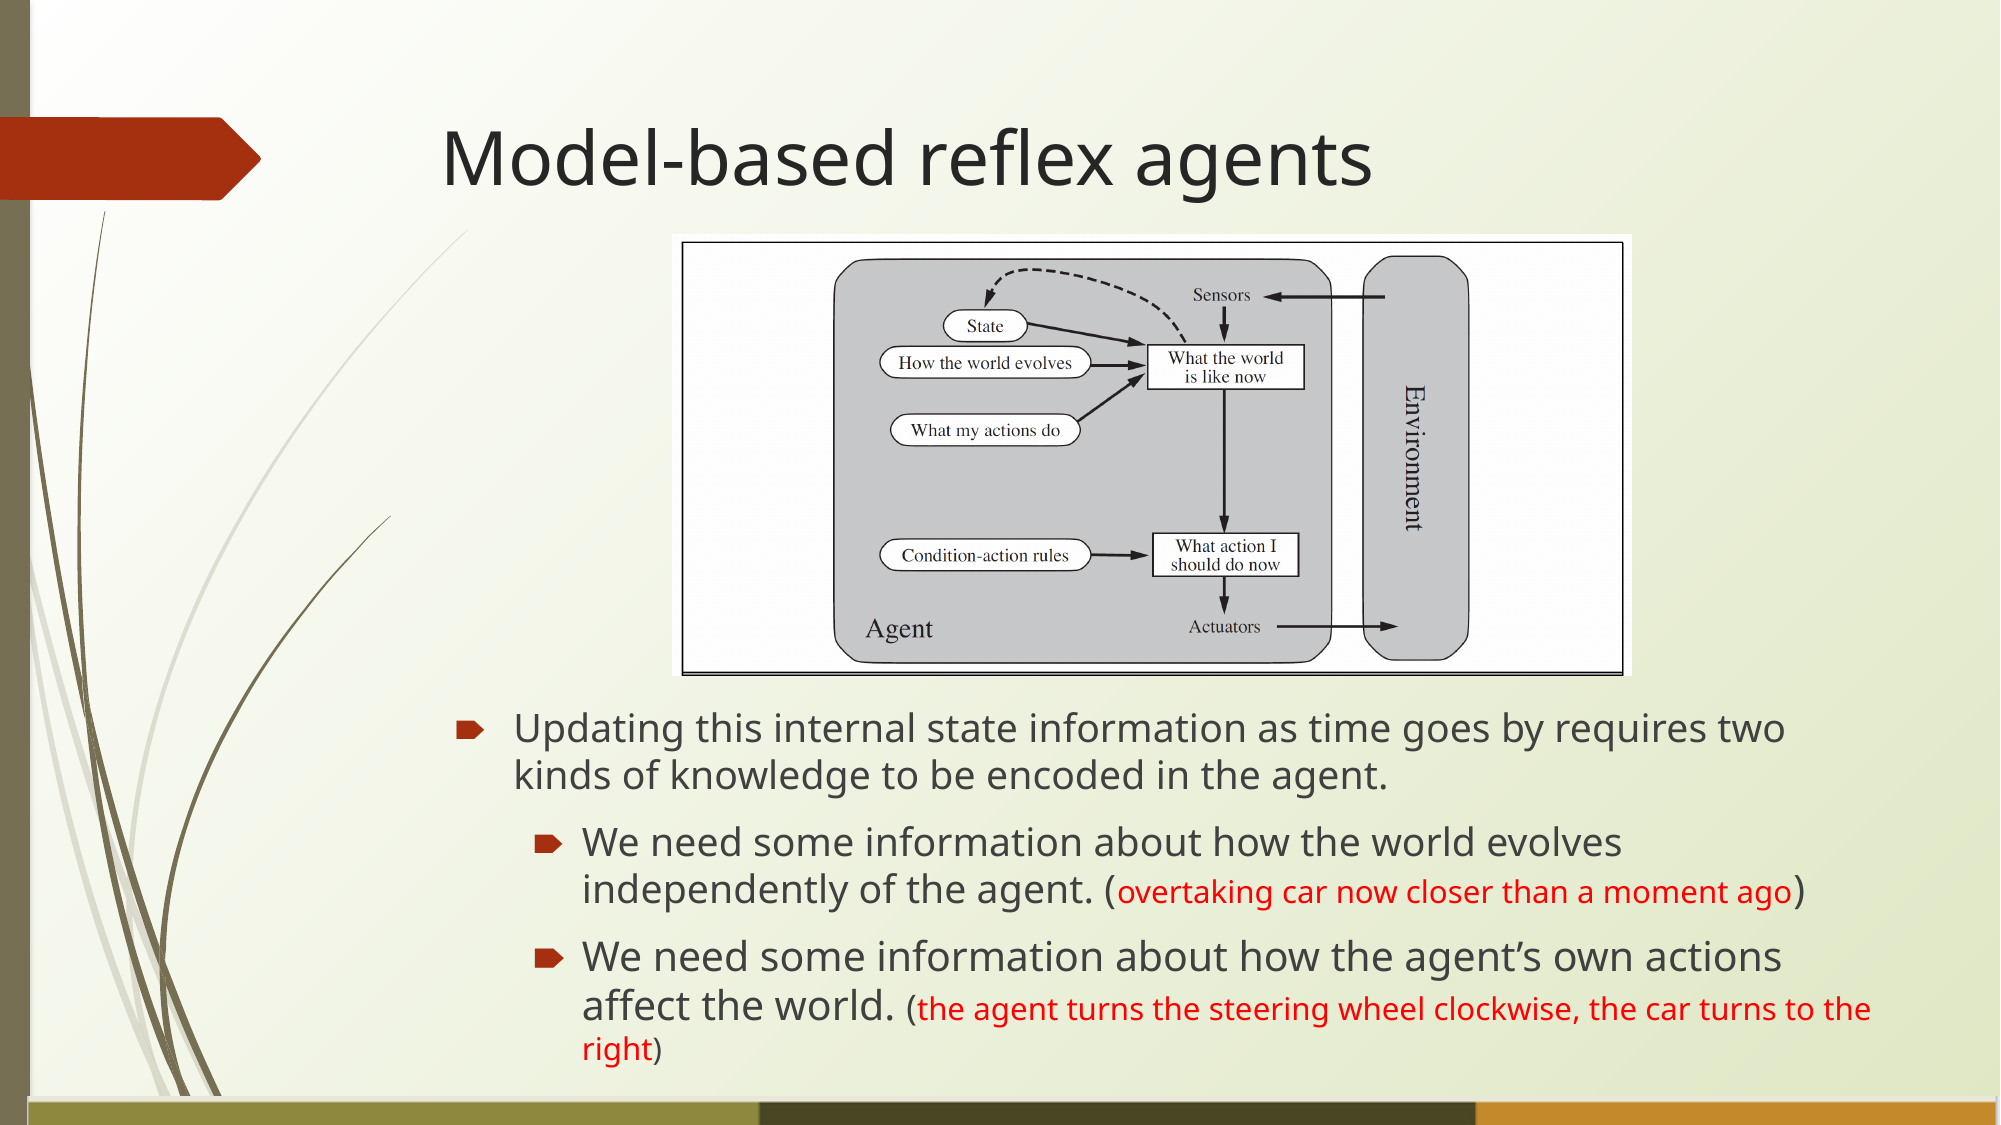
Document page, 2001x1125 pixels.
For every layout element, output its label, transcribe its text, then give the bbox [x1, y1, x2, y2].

picture [671, 233, 1633, 676]
picture [27, 1096, 2000, 1125]
list Updating this internal state information as time goes by requires two kinds of knowledge to be encoded in the agent. We need some information about how the world evolves independently of the agent. (overtaking car now closer than a moment ago) We need some information about how the agent’s own actions affect the world. (the agent turns the steering wheel clockwise, the car turns to the right) [439, 263, 1911, 1082]
title Model-based reflex agents [425, 102, 1888, 313]
